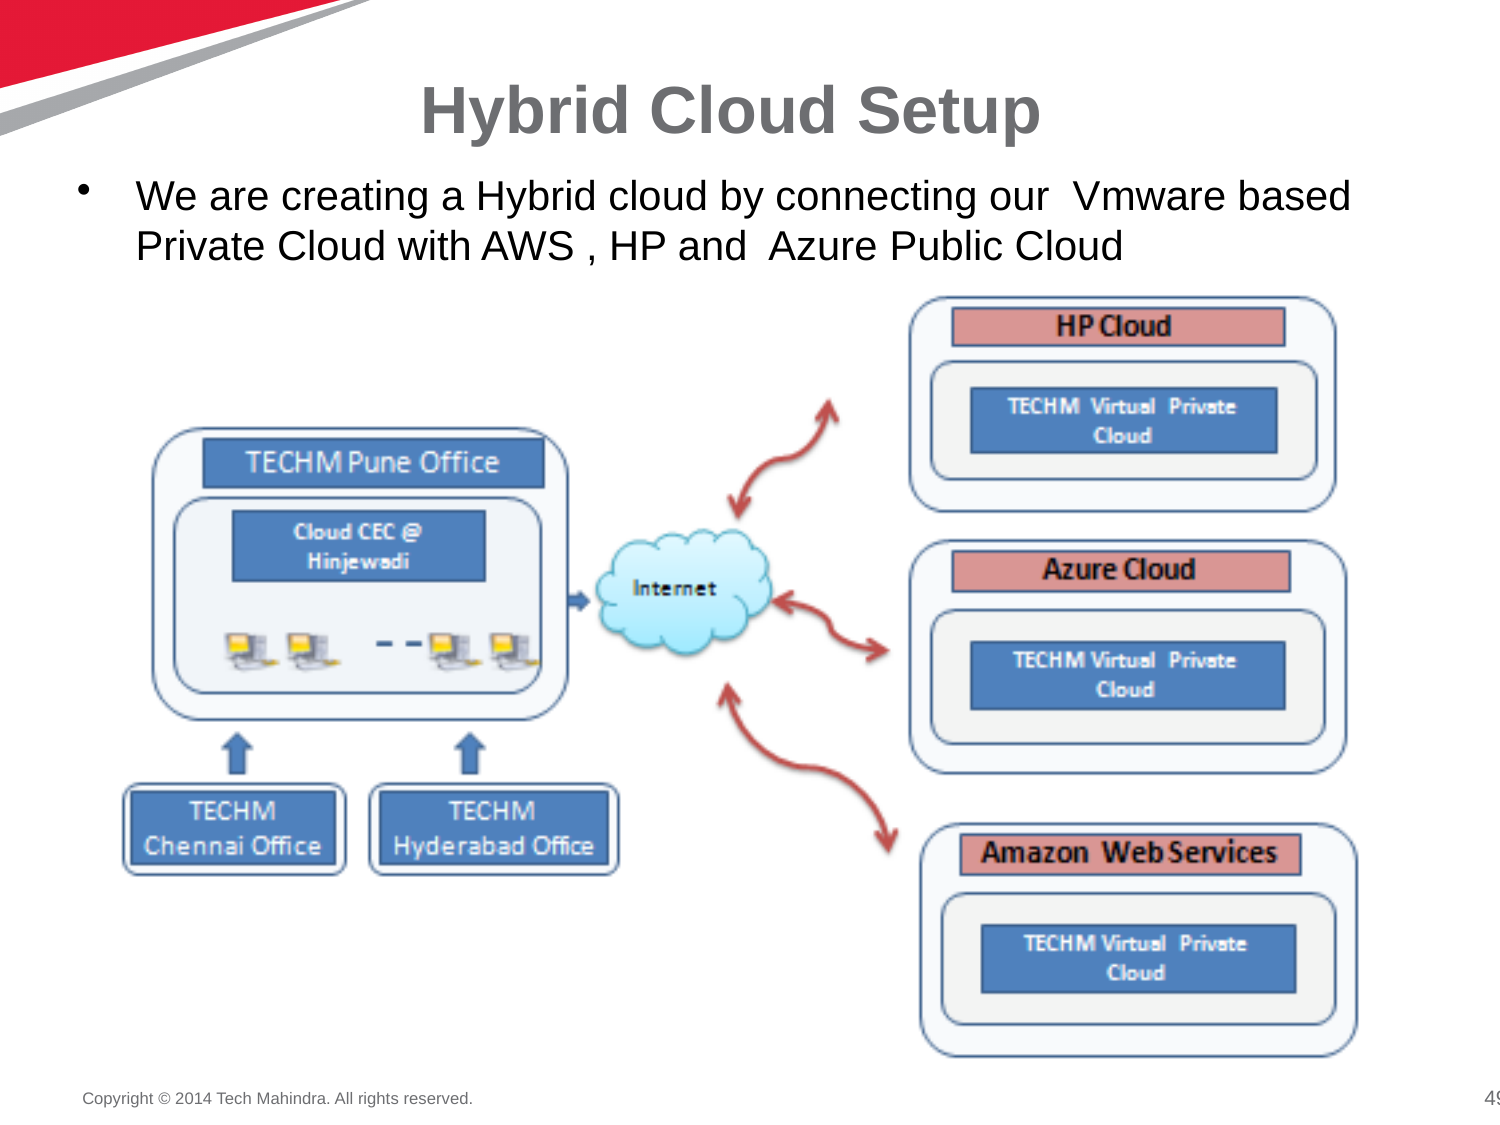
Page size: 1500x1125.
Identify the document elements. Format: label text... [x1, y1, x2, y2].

title We are creating a Hybrid cloud by connecting our Vmware based Private Cloud with AWS , HP and Azure Public Cloud [76, 168, 1425, 281]
picture [0, 0, 373, 136]
text_box Hybrid Cloud Setup [369, 67, 1094, 148]
picture [118, 290, 1367, 1068]
